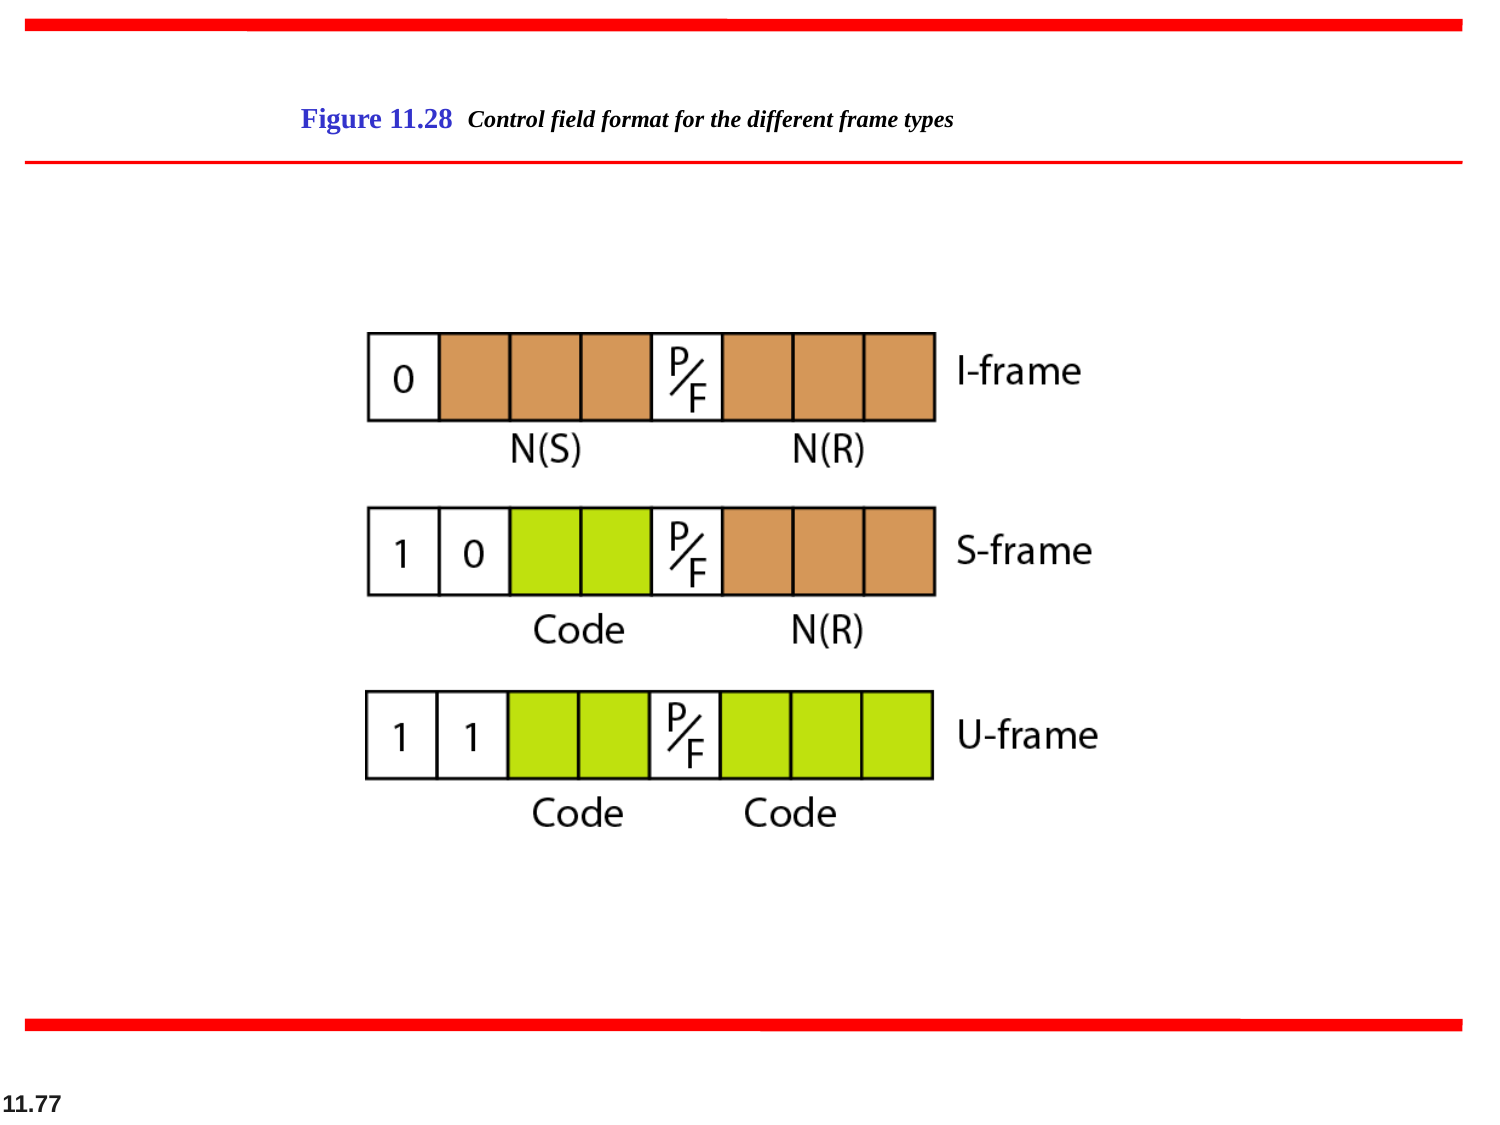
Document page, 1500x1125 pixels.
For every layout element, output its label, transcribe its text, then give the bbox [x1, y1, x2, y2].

picture [364, 332, 1101, 838]
text_box Figure 11.28 Control field format for the different frame types [286, 62, 971, 142]
slide_number 11.77 [0, 1049, 301, 1125]
